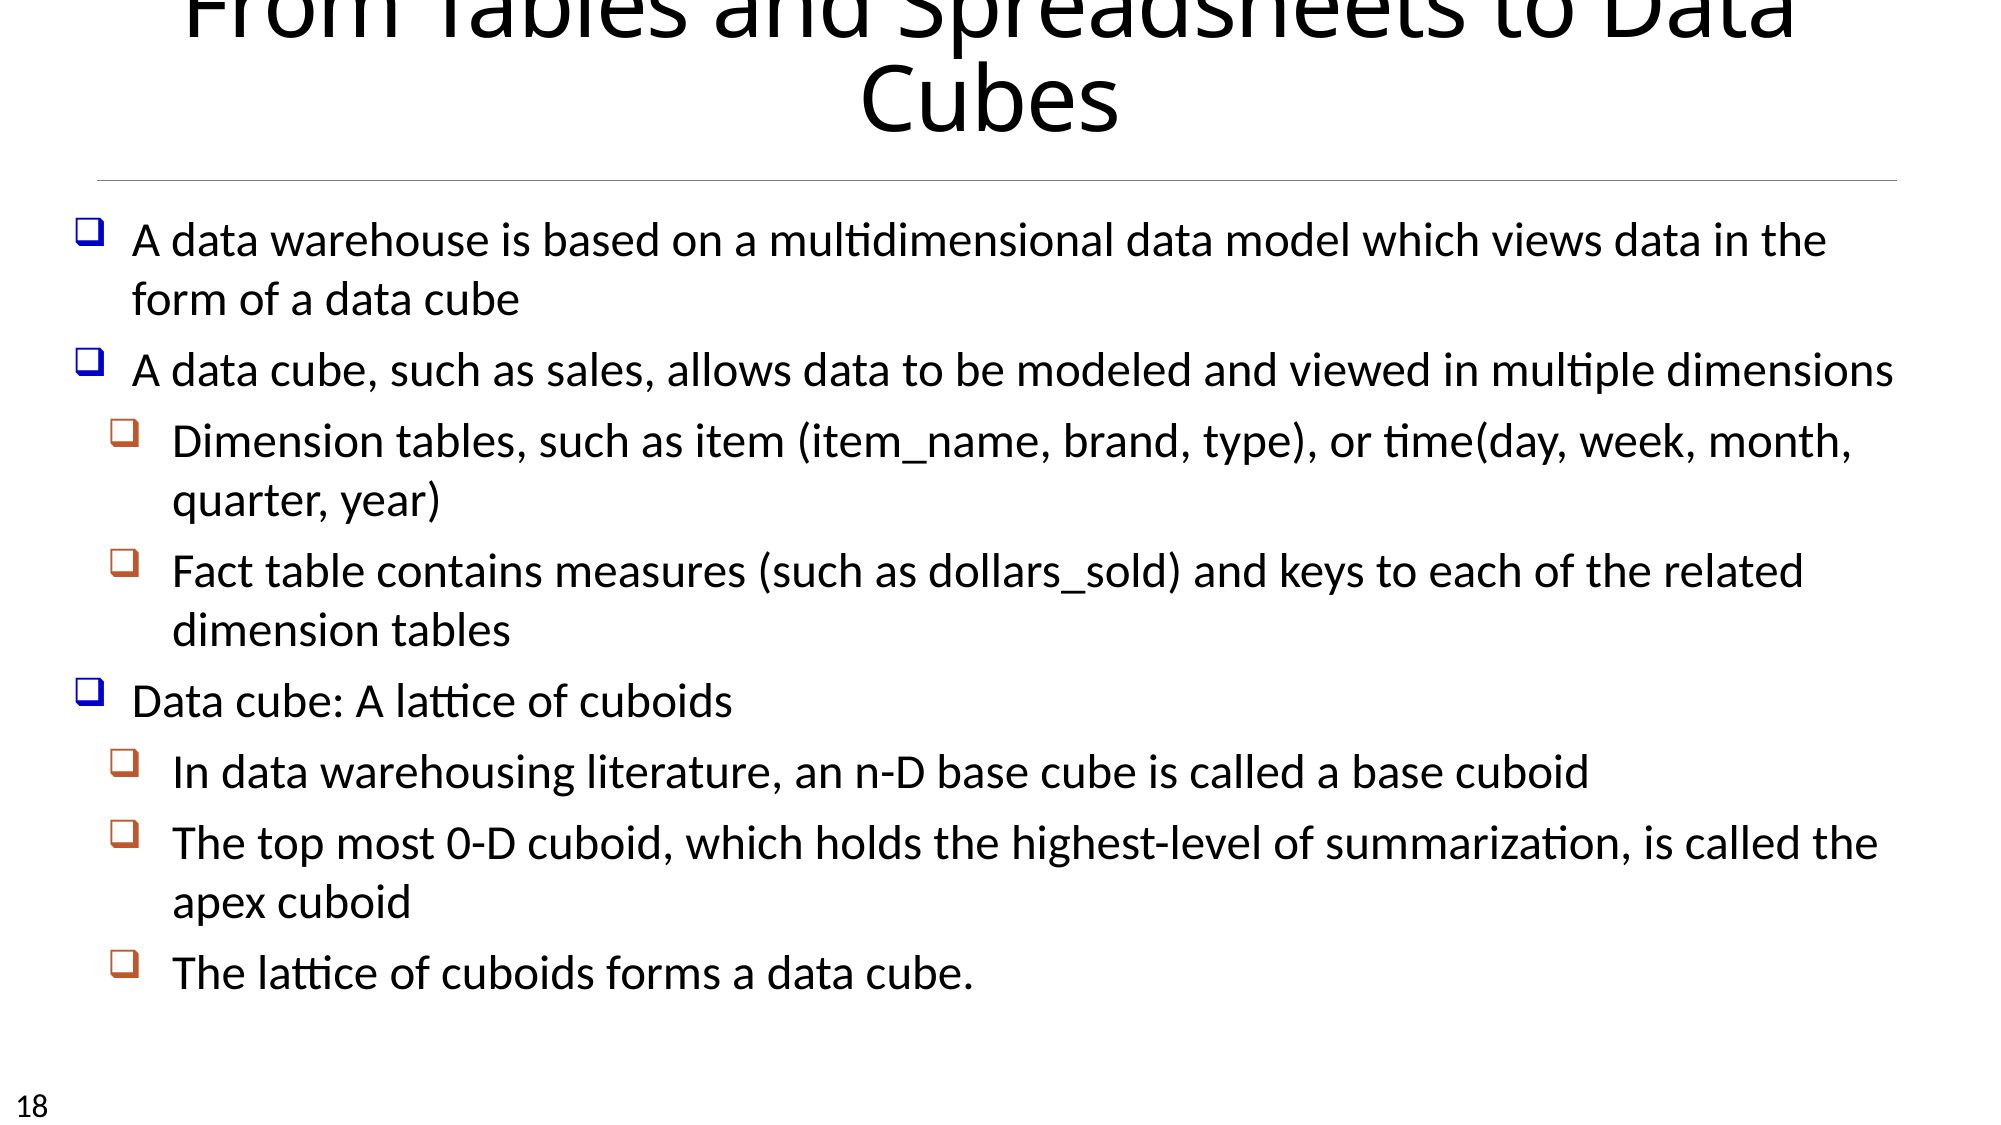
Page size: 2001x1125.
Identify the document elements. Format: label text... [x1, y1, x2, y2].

list A data warehouse is based on a multidimensional data model which views data in the form of a data cube A data cube, such as sales, allows data to be modeled and viewed in multiple dimensions Dimension tables, such as item (item_name, brand, type), or time(day, week, month, quarter, year) Fact table contains measures (such as dollars_sold) and keys to each of the related dimension tables Data cube: A lattice of cuboids In data warehousing literature, an n-D base cube is called a base cuboid The top most 0-D cuboid, which holds the highest-level of summarization, is called the apex cuboid The lattice of cuboids forms a data cube. [57, 200, 1929, 1055]
title From Tables and Spreadsheets to Data Cubes [57, 36, 1923, 158]
